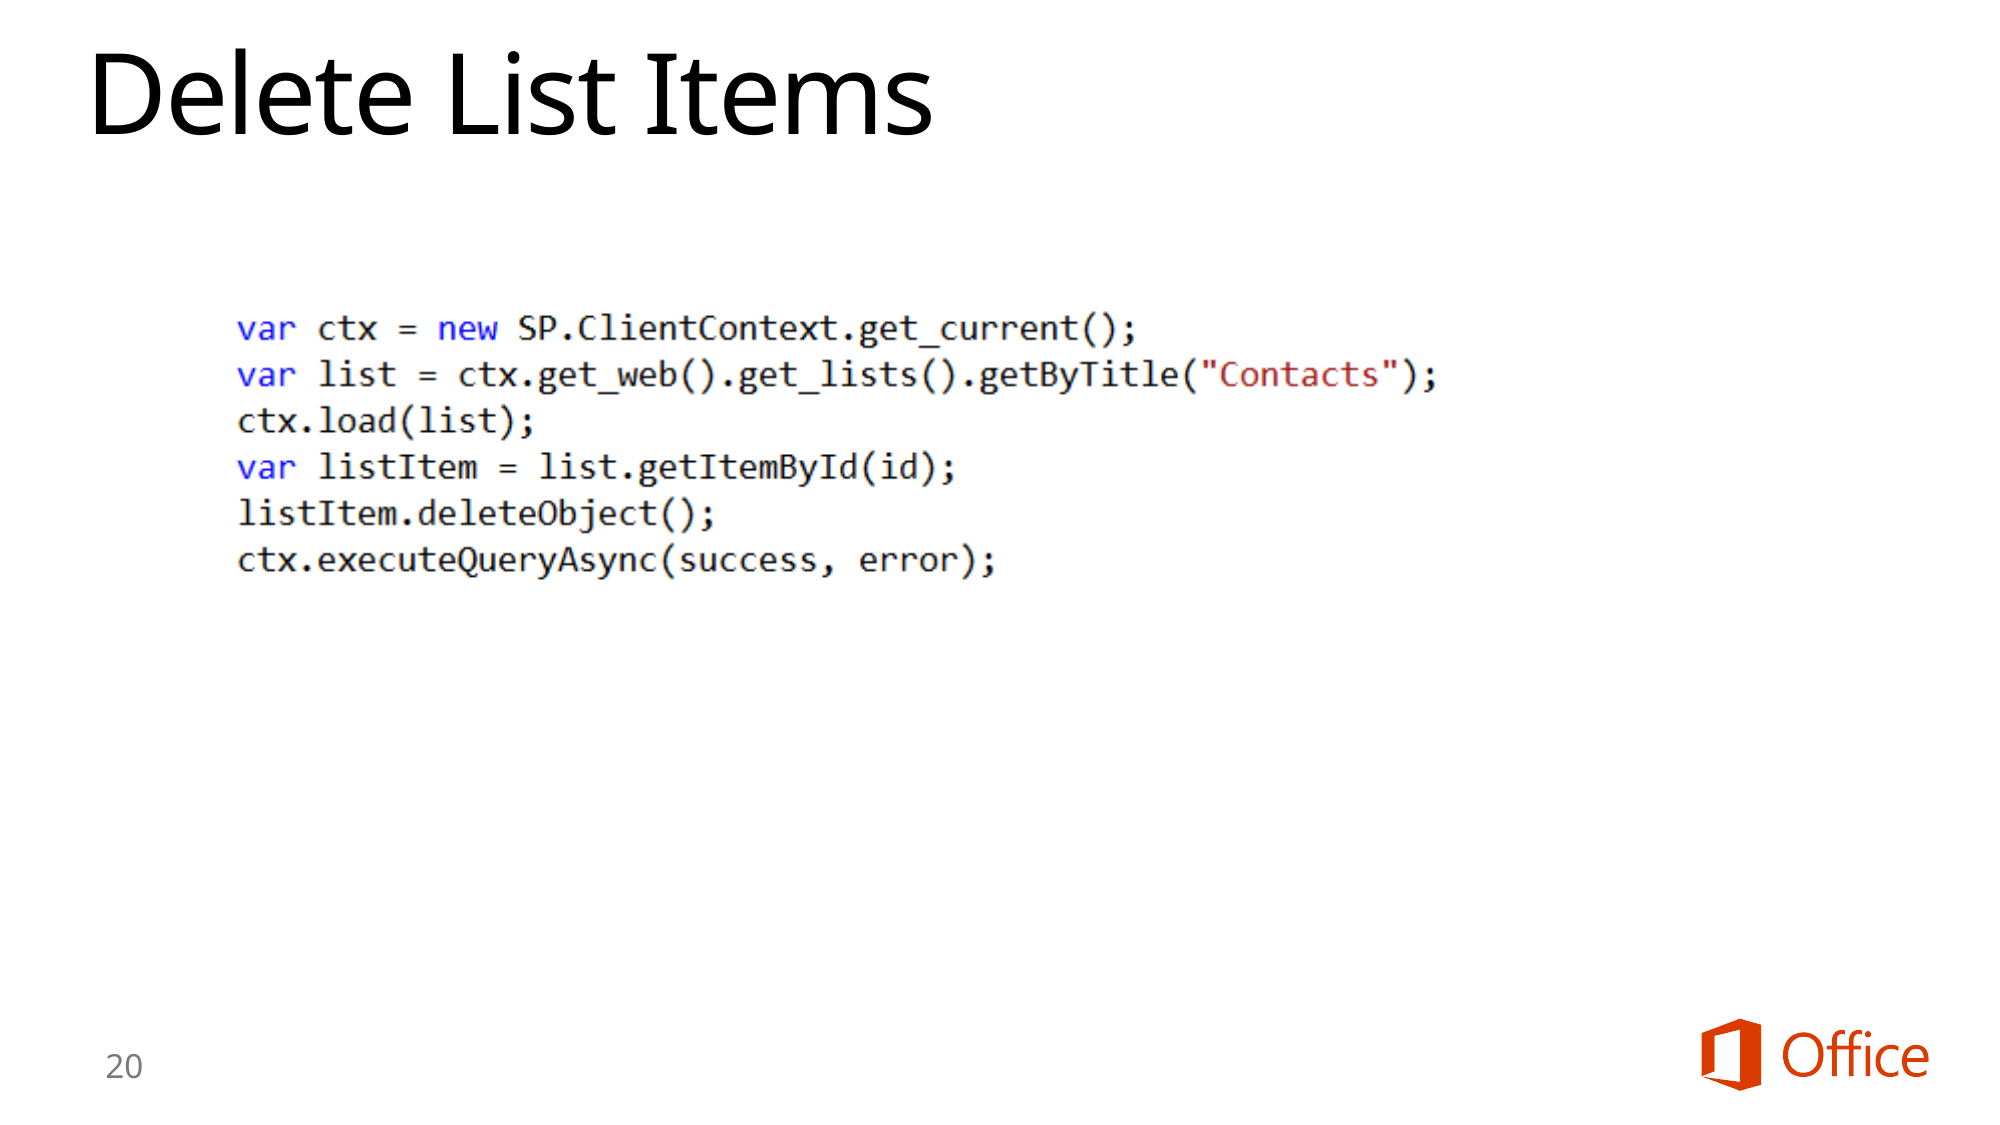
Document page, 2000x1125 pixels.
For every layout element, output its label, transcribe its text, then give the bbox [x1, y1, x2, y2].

slide_number 20 [85, 1049, 178, 1086]
picture [199, 286, 1484, 608]
title Delete List Items [85, 37, 1914, 161]
picture [1670, 987, 1960, 1122]
